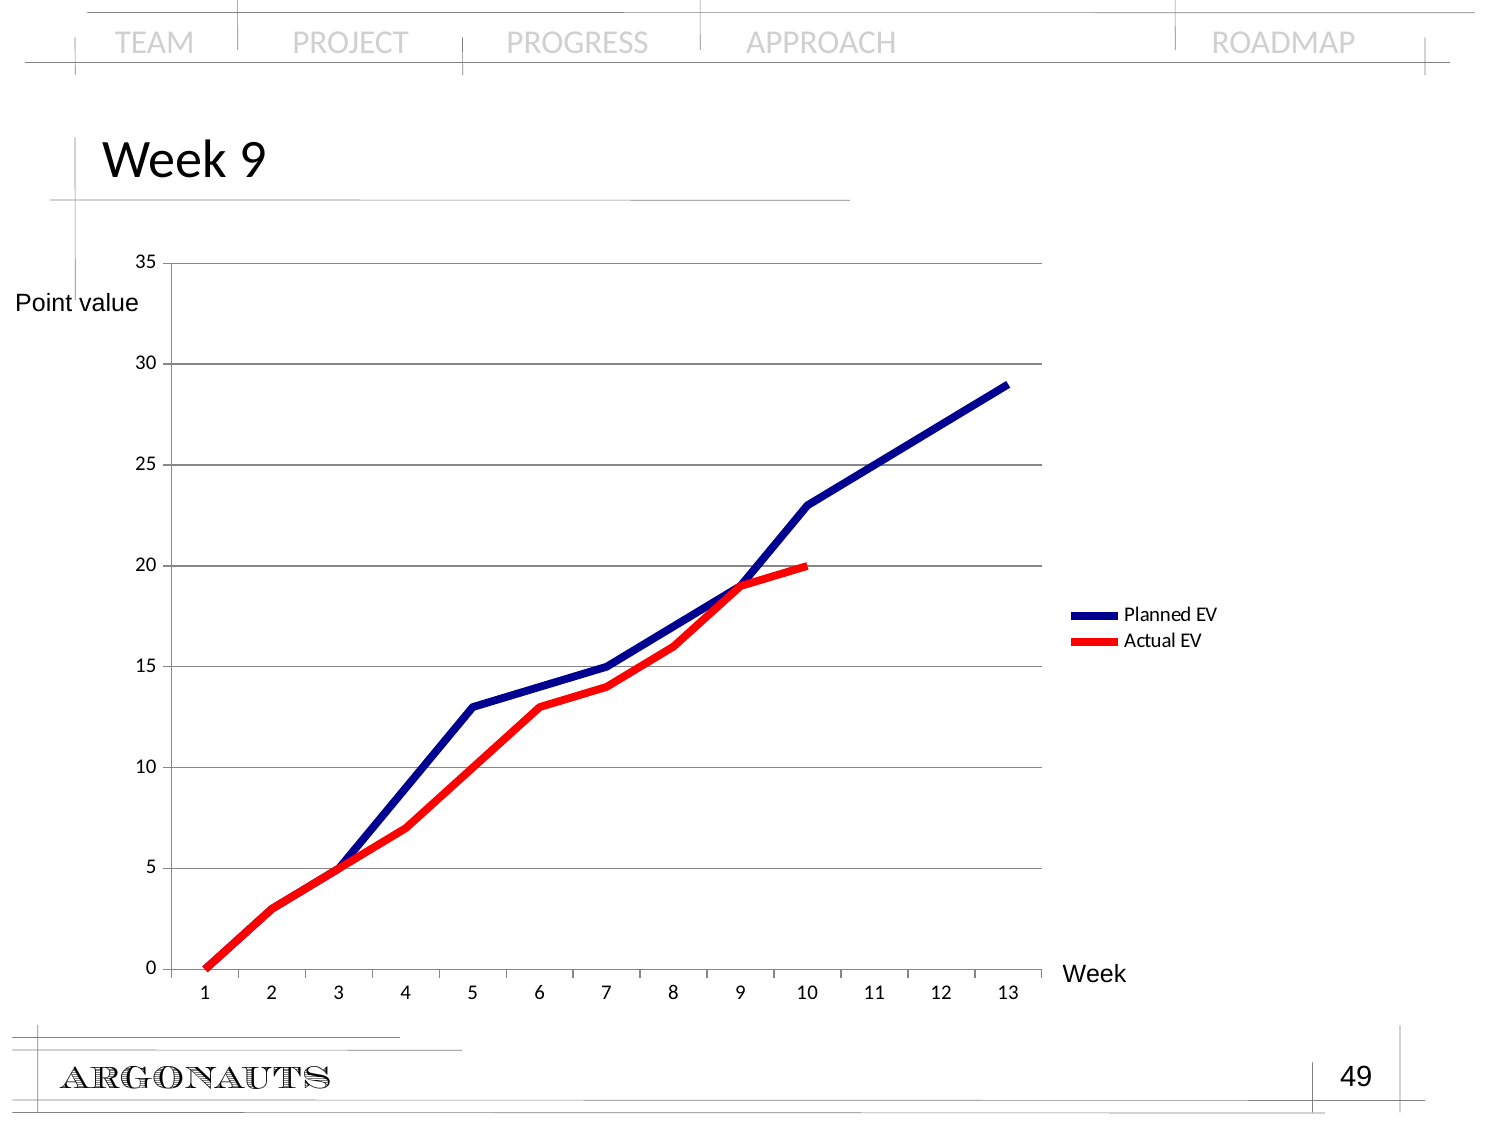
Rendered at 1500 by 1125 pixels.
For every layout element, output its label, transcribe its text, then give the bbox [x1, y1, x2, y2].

title Week 9 [87, 112, 1413, 200]
picture [50, 1055, 350, 1099]
text_box Point value [0, 279, 107, 325]
slide_number 49 [1074, 1050, 1388, 1125]
chart [112, 237, 1236, 1021]
